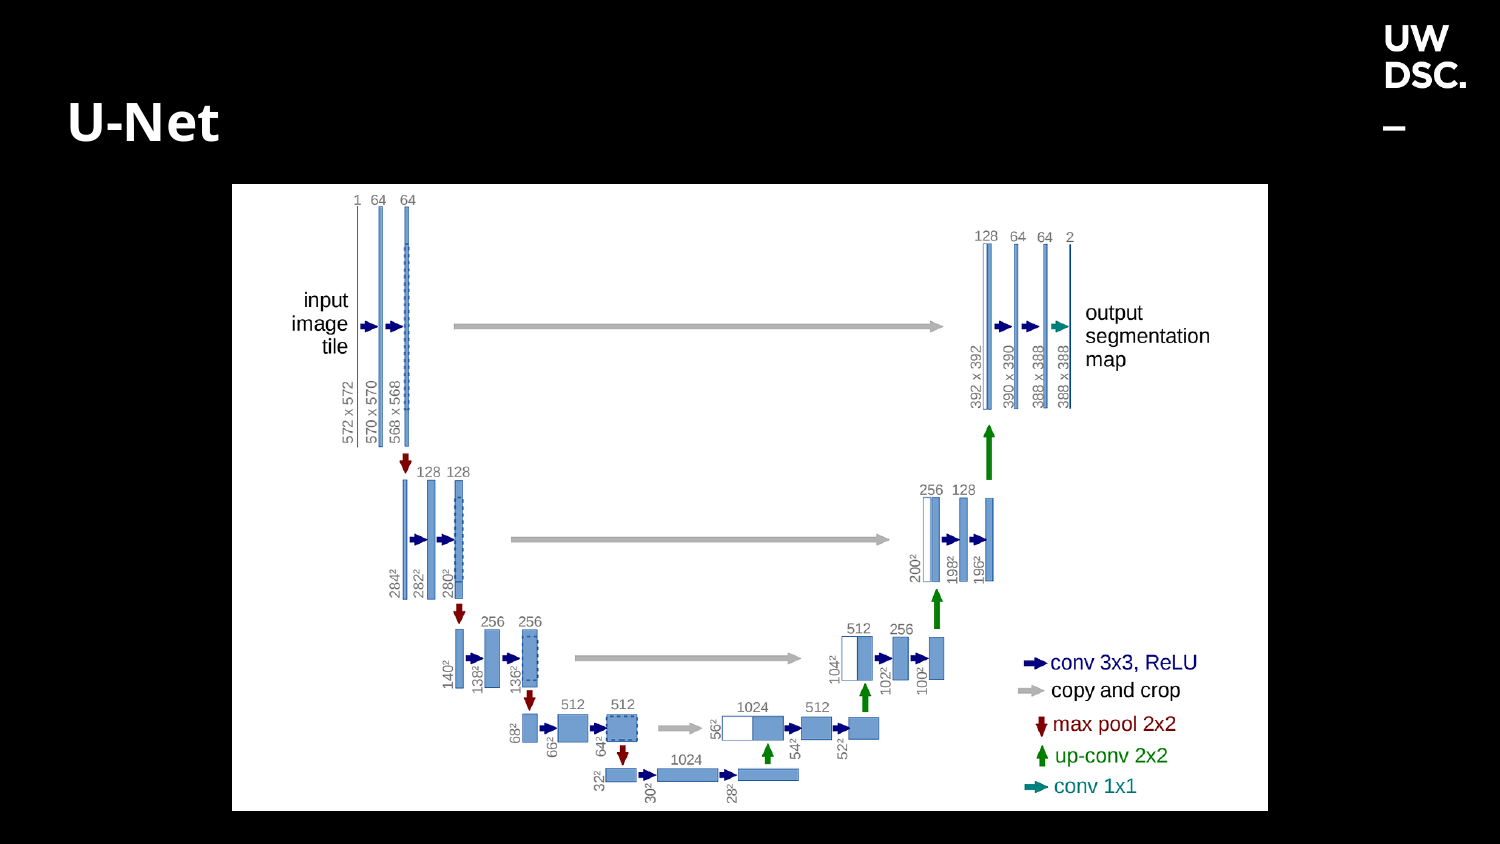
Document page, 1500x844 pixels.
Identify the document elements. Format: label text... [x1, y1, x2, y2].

title U-Net [51, 72, 1449, 167]
picture [1349, 0, 1500, 151]
picture [232, 183, 1268, 812]
